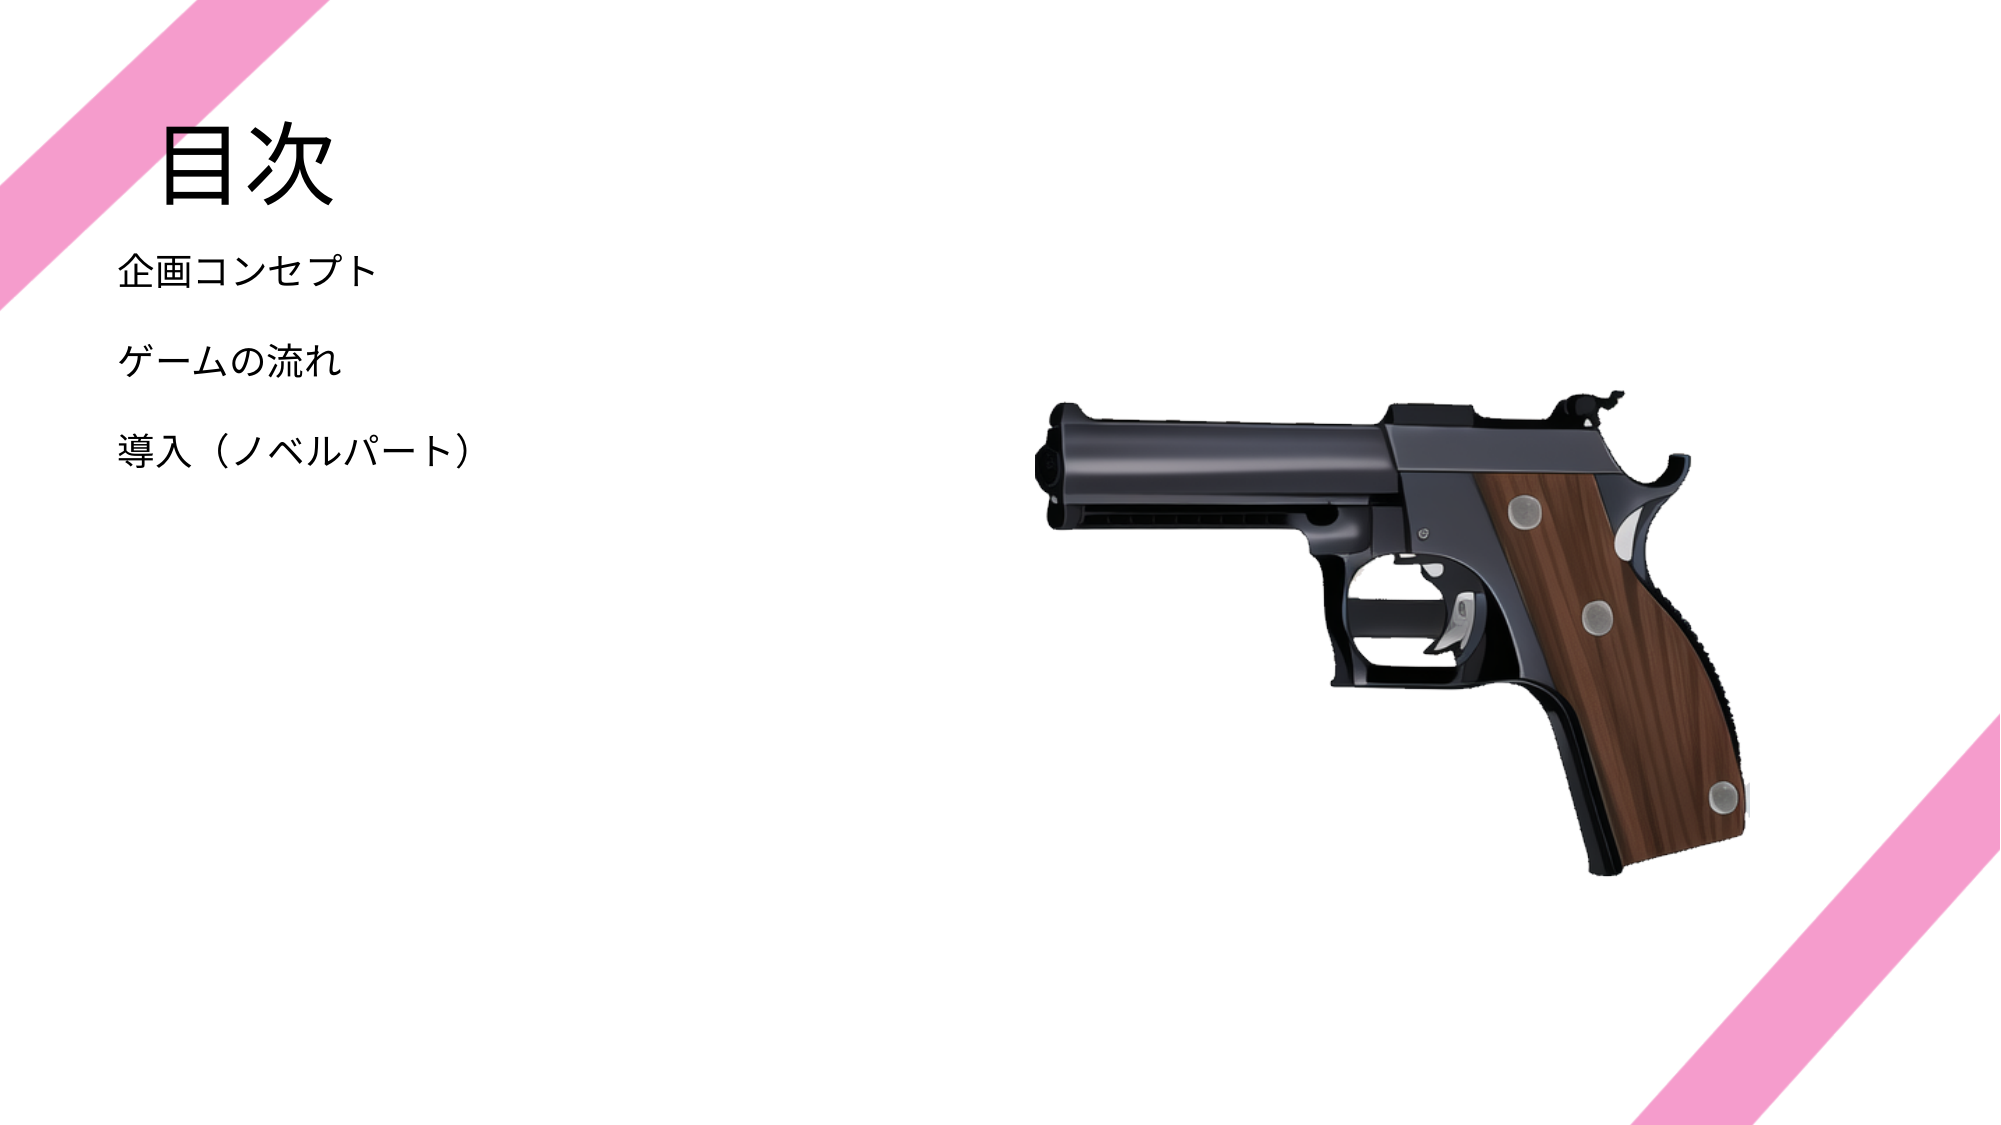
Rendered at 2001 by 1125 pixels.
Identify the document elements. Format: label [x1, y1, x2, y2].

picture [0, 0, 2000, 1125]
list [1035, 255, 1750, 970]
